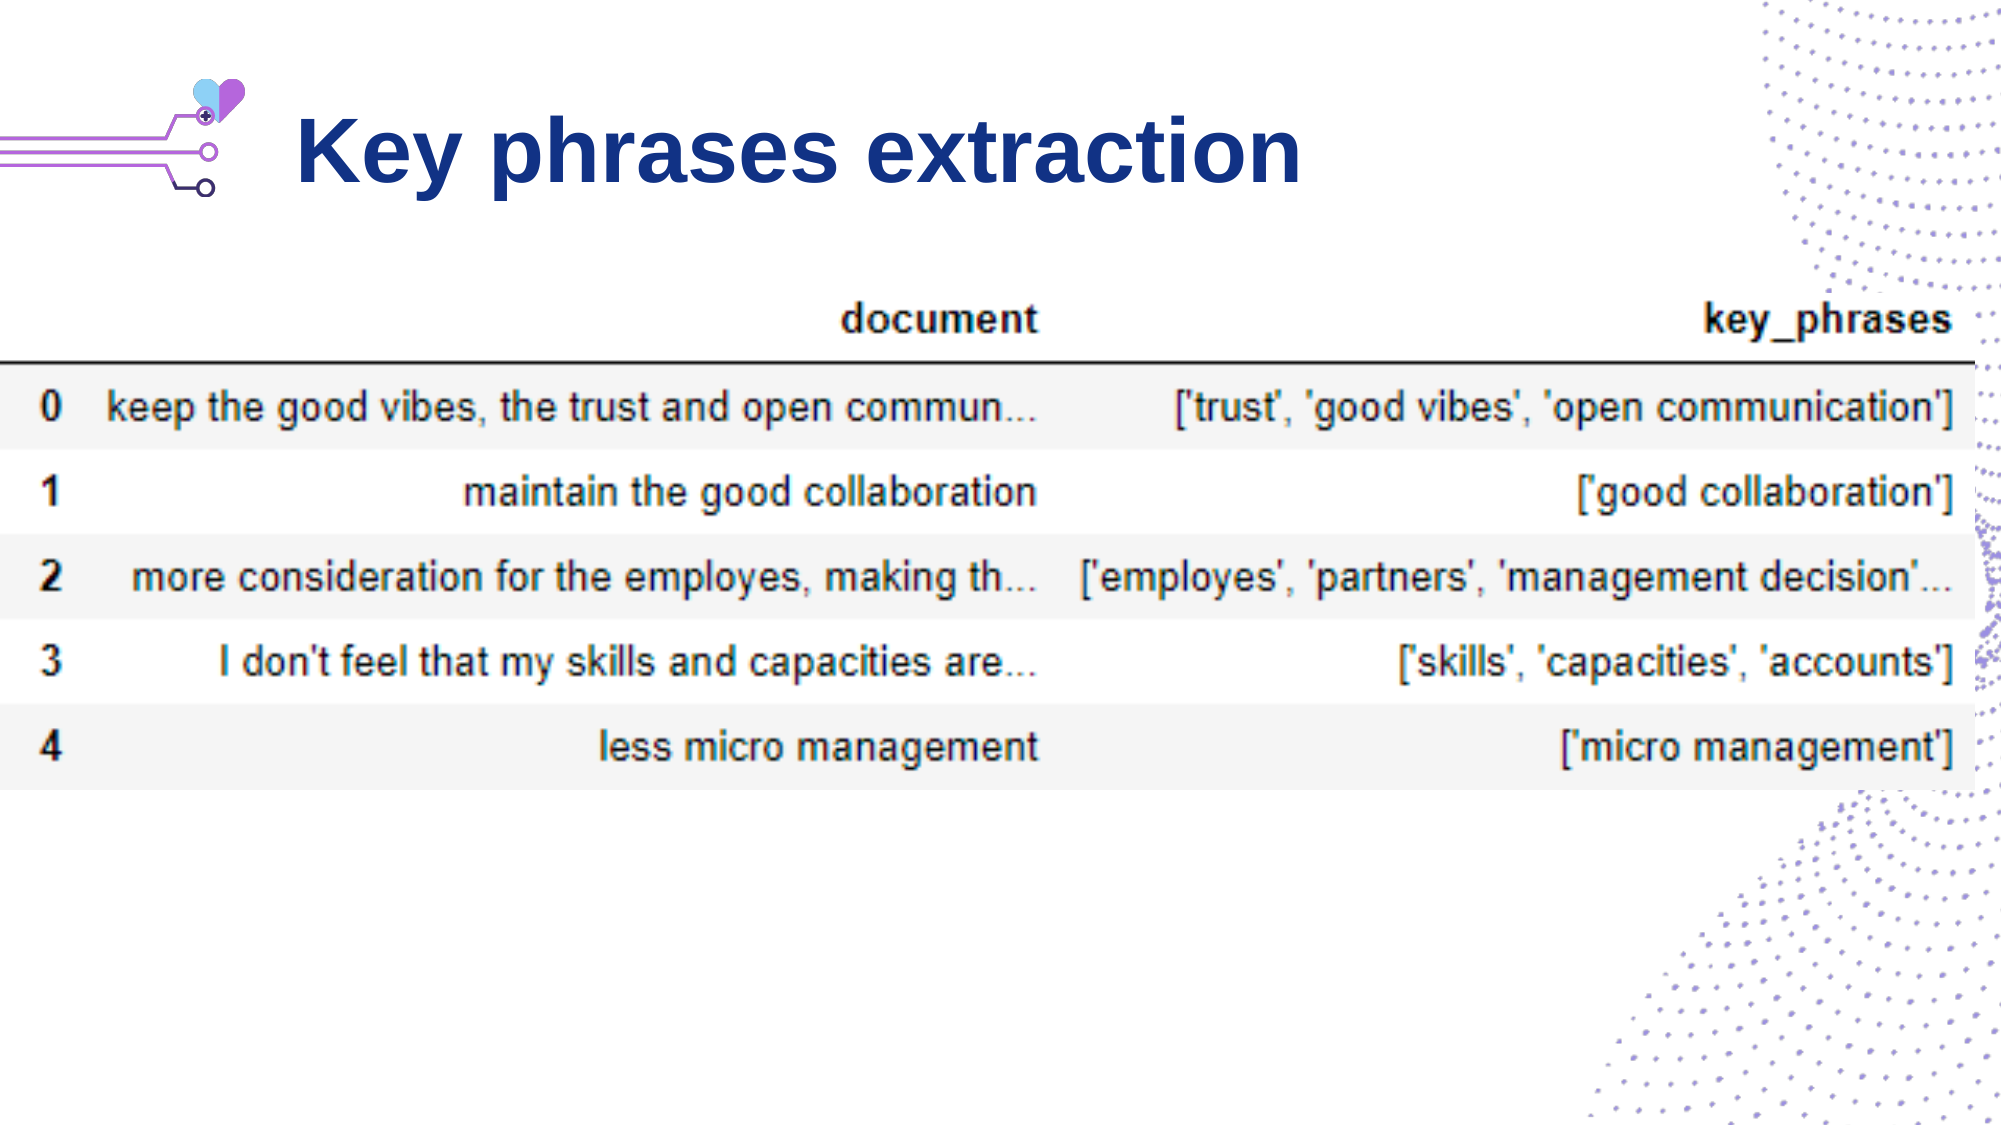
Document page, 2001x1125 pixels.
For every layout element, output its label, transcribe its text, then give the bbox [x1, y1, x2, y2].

picture [0, 79, 245, 197]
picture [0, 293, 1976, 790]
title Key phrases extraction [280, 44, 1863, 262]
